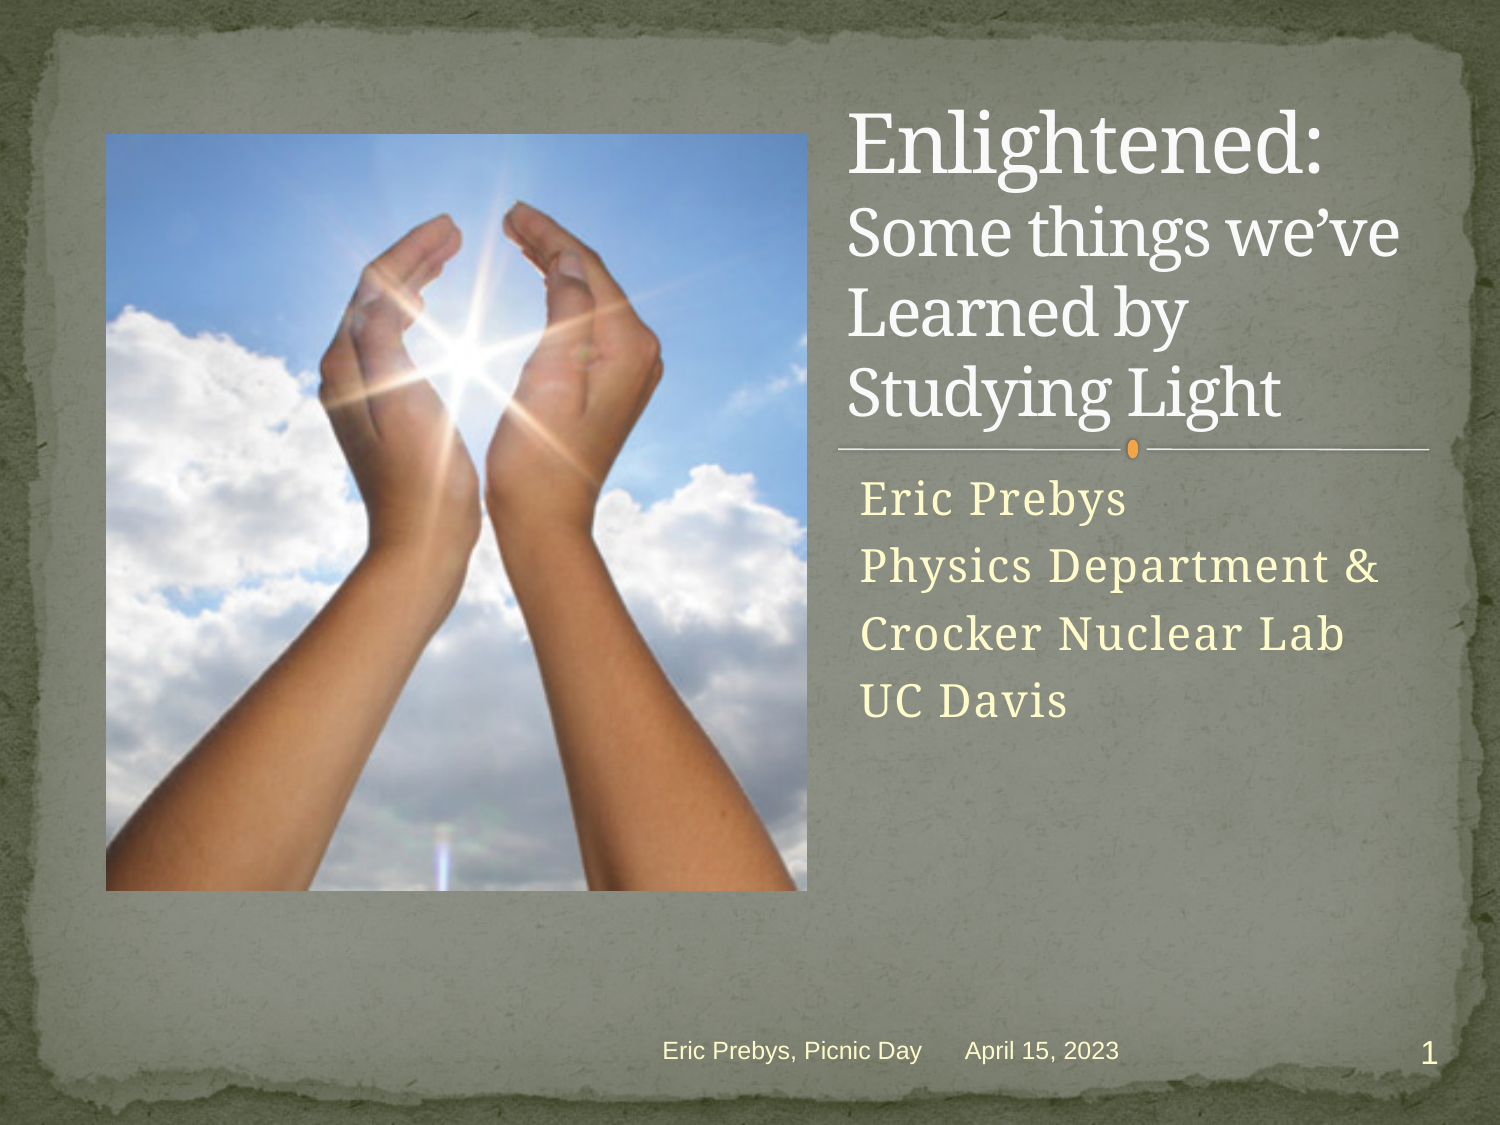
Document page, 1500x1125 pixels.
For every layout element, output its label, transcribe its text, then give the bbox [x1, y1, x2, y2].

subtitle Eric Prebys Physics Department & Crocker Nuclear Lab UC Davis [844, 461, 1445, 650]
picture [106, 134, 807, 891]
title Enlightened: Some things we’ve Learned by Studying Light [831, 33, 1432, 438]
footer Eric Prebys, Picnic Day [350, 1017, 938, 1081]
slide_number 1 [1379, 1014, 1480, 1089]
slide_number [950, 1017, 1375, 1081]
